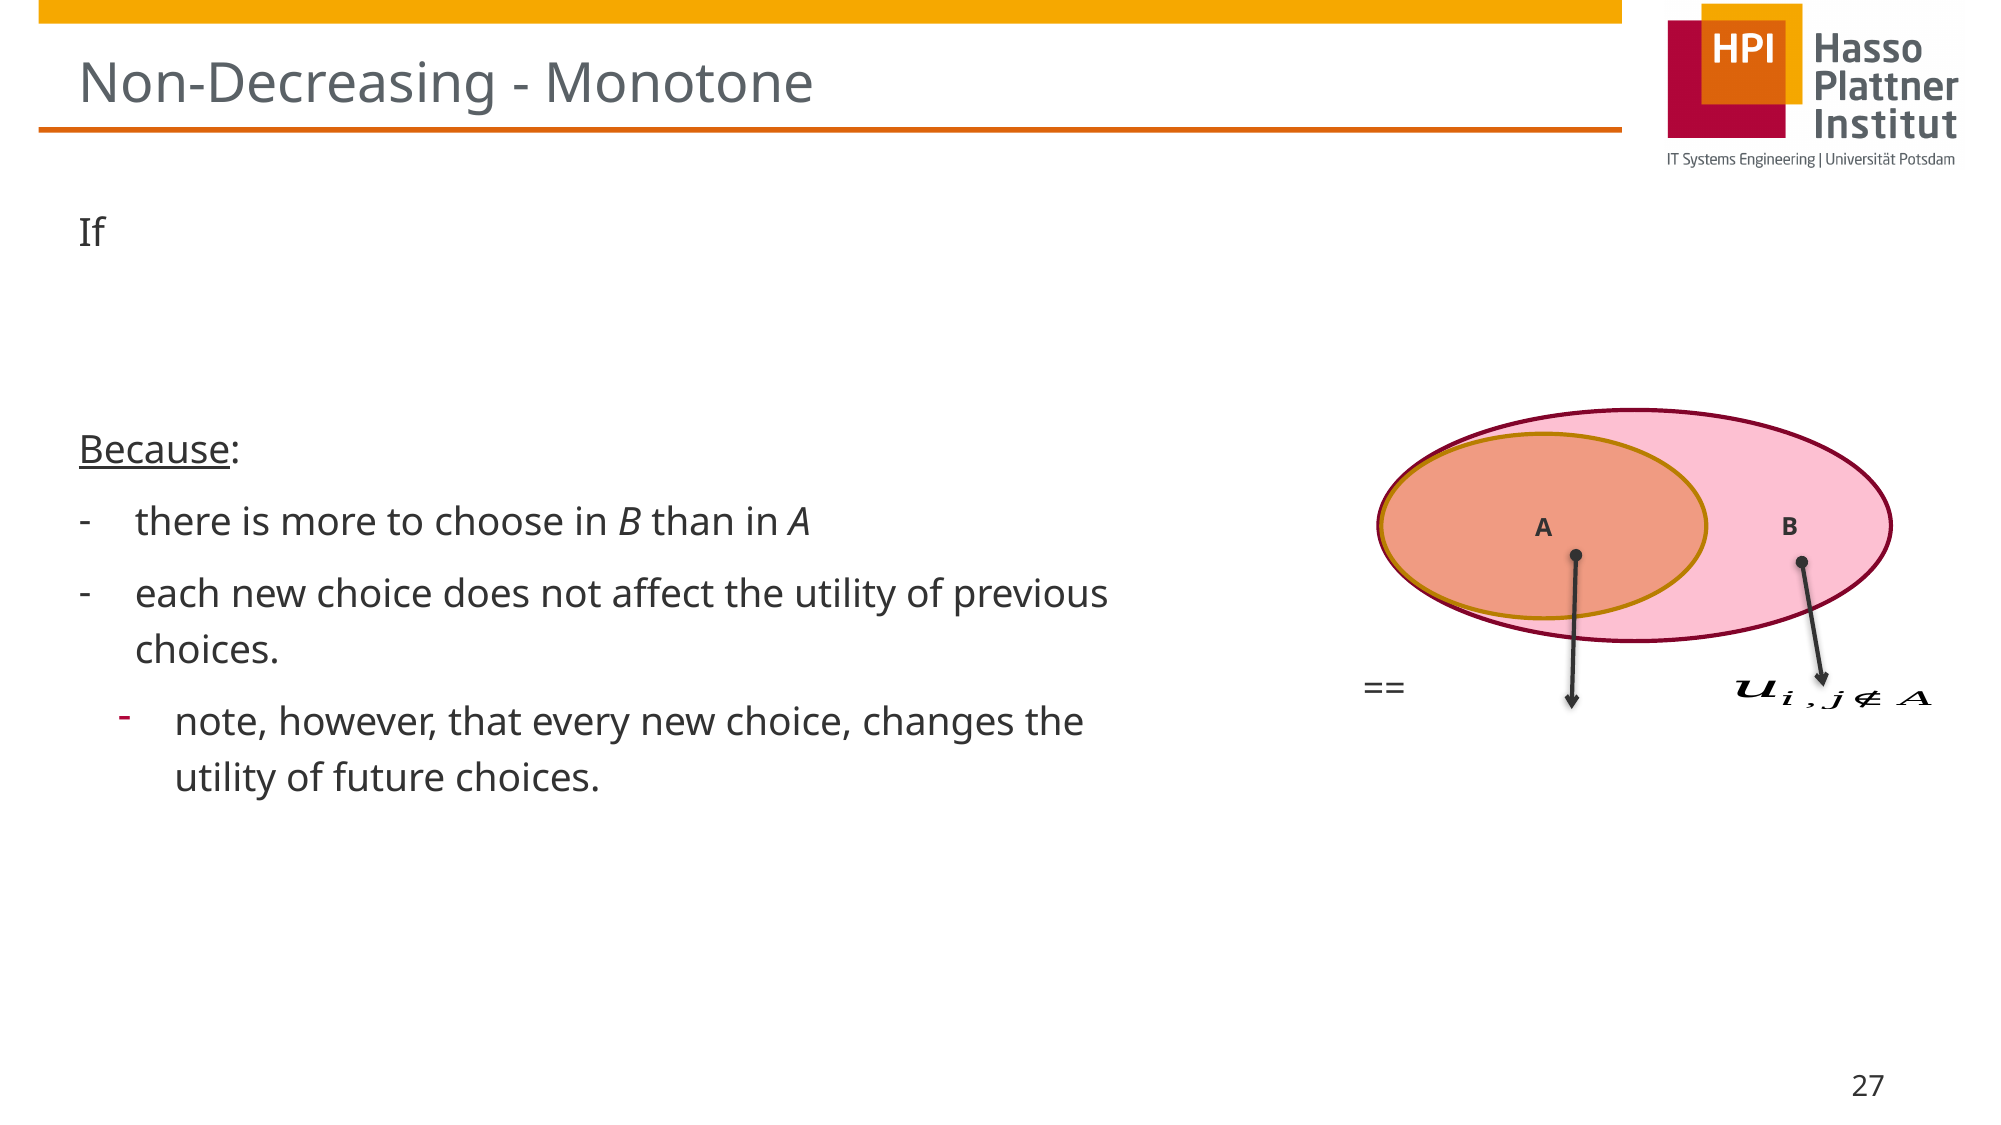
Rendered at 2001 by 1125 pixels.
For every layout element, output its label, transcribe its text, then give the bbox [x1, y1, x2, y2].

title Non-Decreasing - Monotone [78, 23, 1583, 115]
slide_number 27 [1834, 1064, 1961, 1107]
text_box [1801, 561, 1824, 687]
text_box A [1379, 431, 1709, 621]
picture [1664, 0, 1965, 170]
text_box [1571, 554, 1577, 710]
text_box B [1376, 407, 1894, 644]
